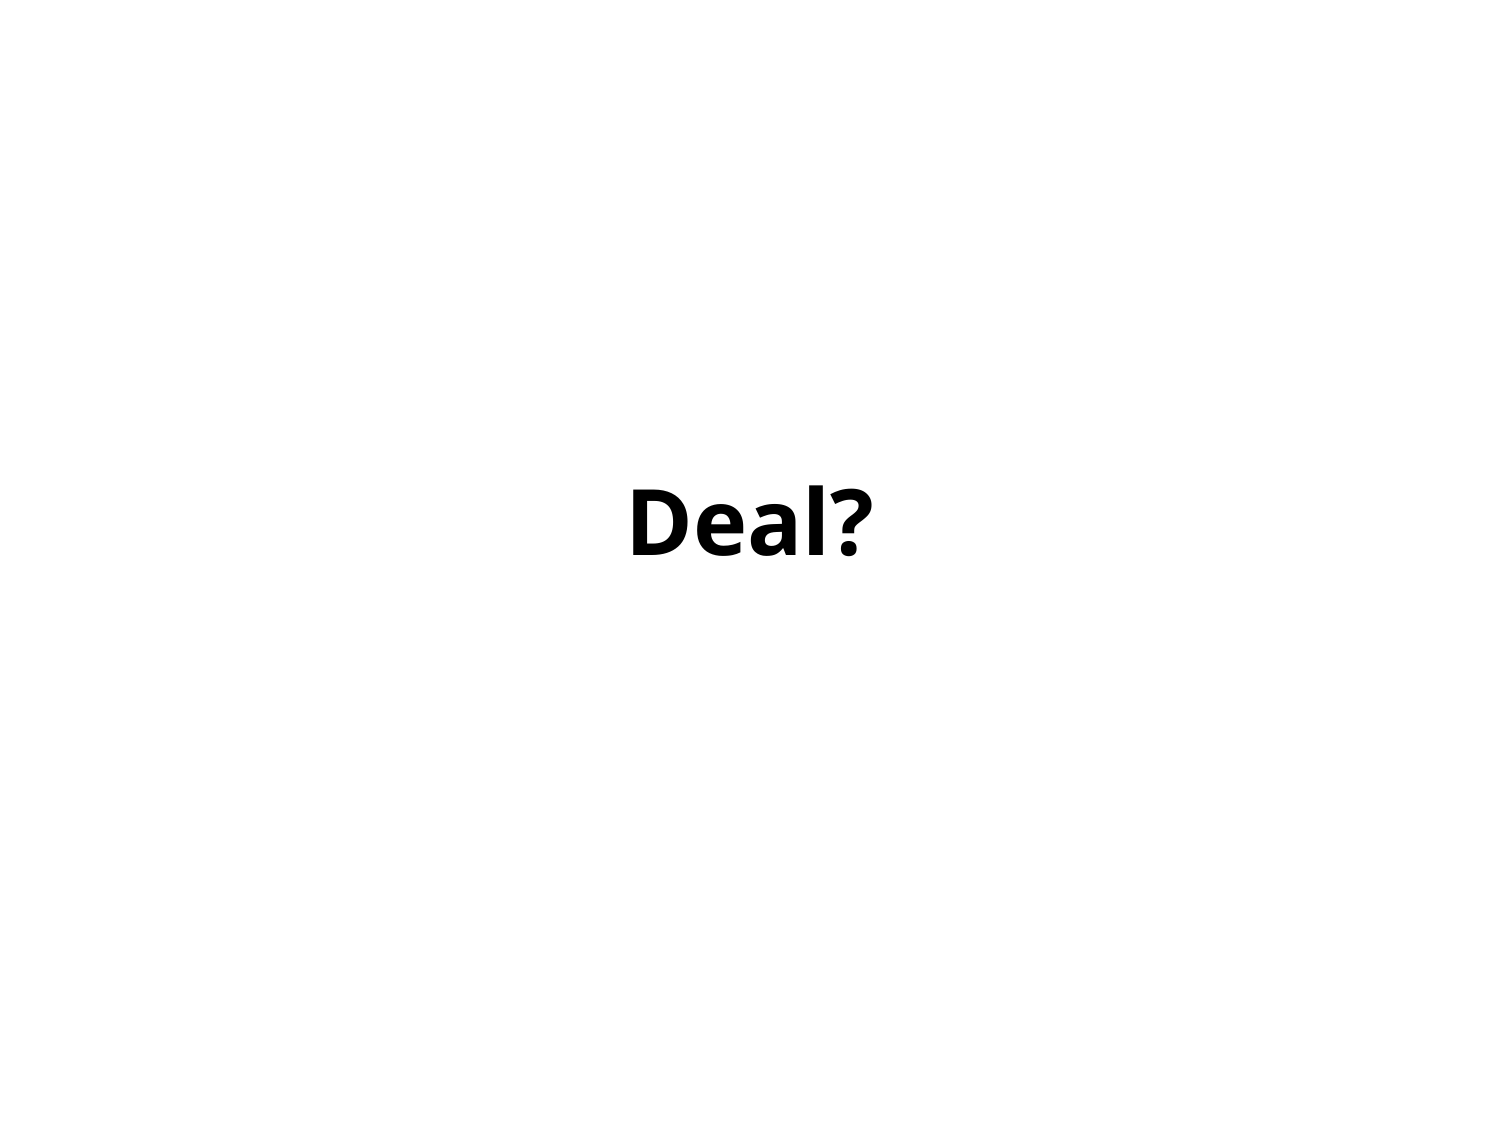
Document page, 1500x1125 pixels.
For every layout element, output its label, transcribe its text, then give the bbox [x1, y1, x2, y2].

text_box Deal? [0, 425, 1500, 613]
